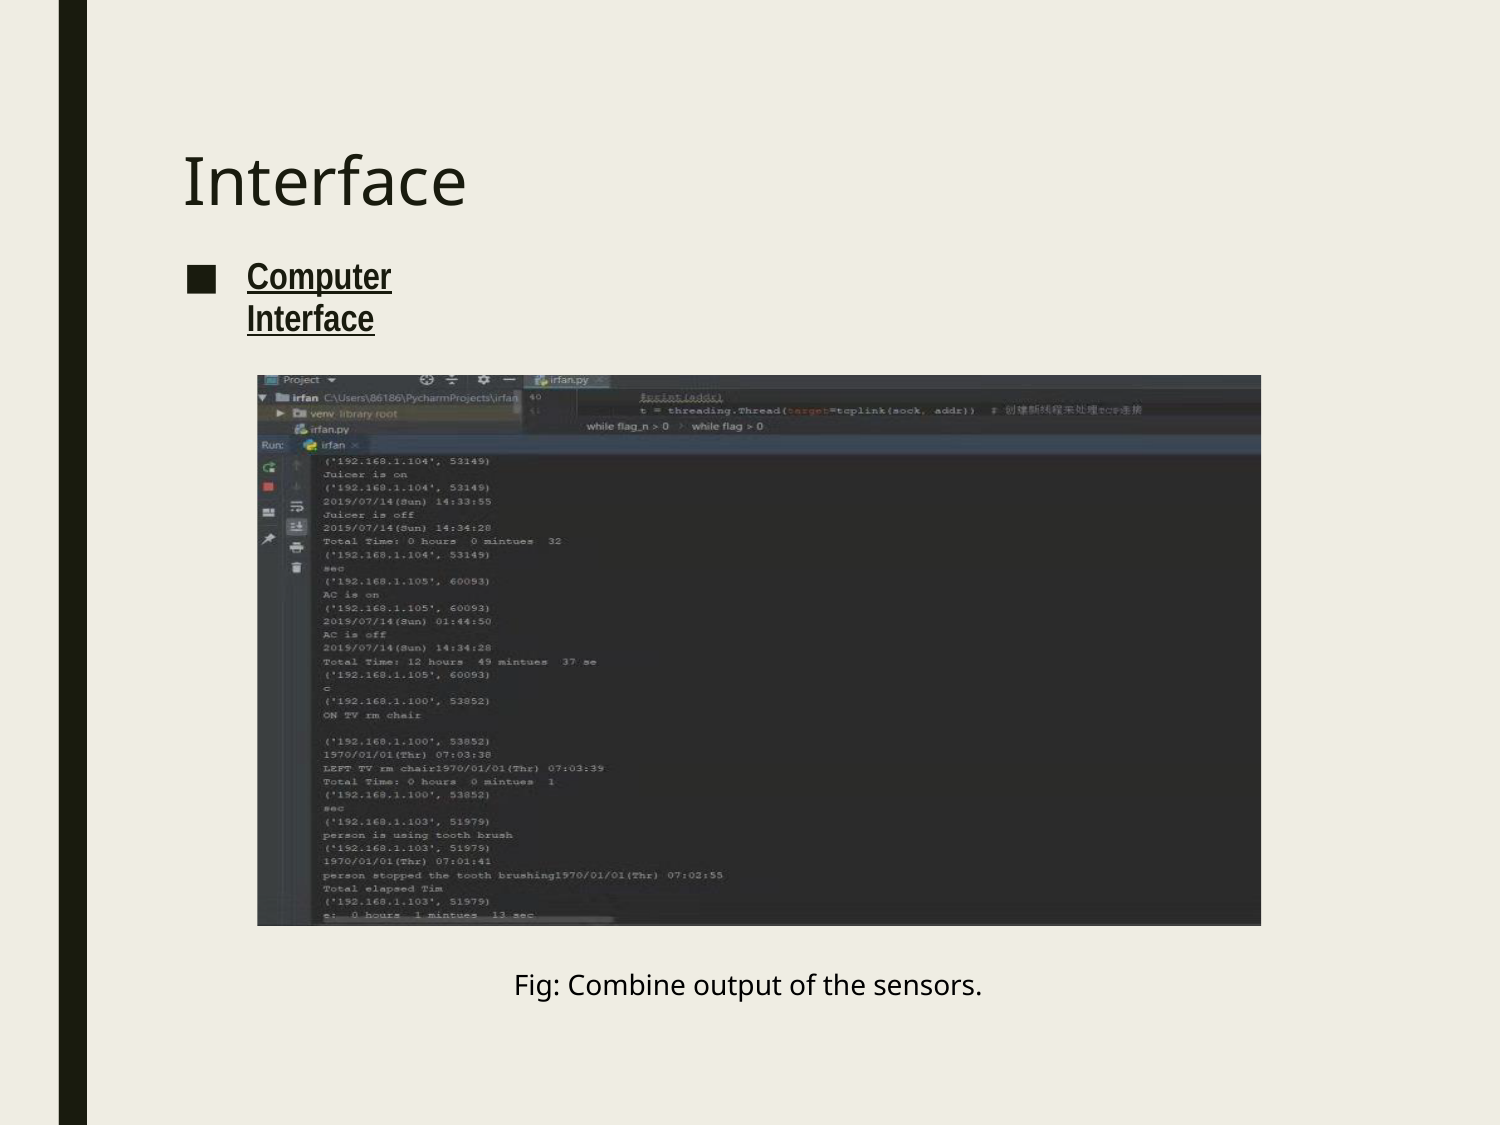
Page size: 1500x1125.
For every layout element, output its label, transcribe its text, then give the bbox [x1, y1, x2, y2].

list Computer Interface [168, 248, 539, 689]
picture [257, 375, 1262, 926]
title Interface [168, 140, 1351, 228]
text_box Fig: Combine output of the sensors. [499, 959, 1081, 1009]
